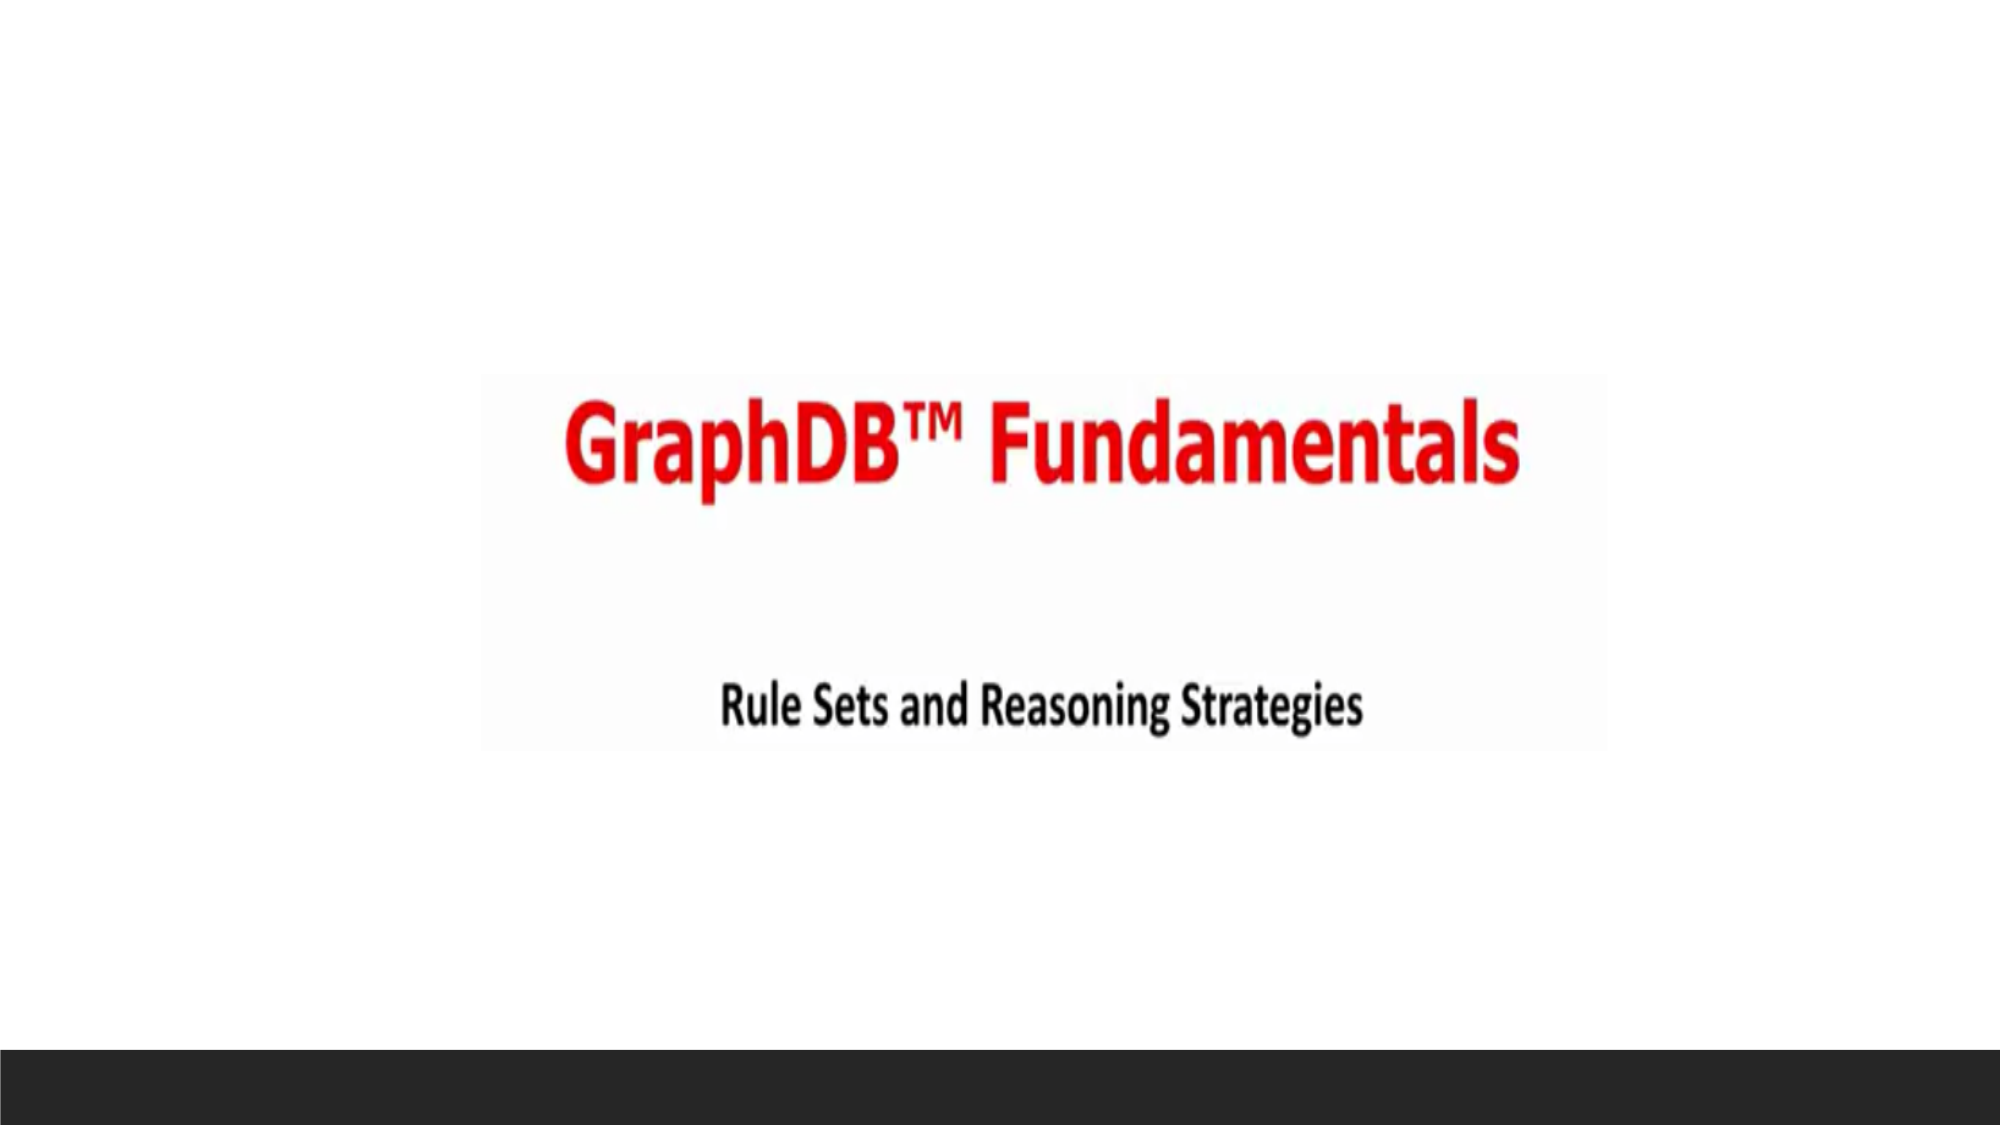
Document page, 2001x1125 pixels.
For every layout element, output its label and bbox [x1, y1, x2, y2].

picture [480, 373, 1608, 752]
